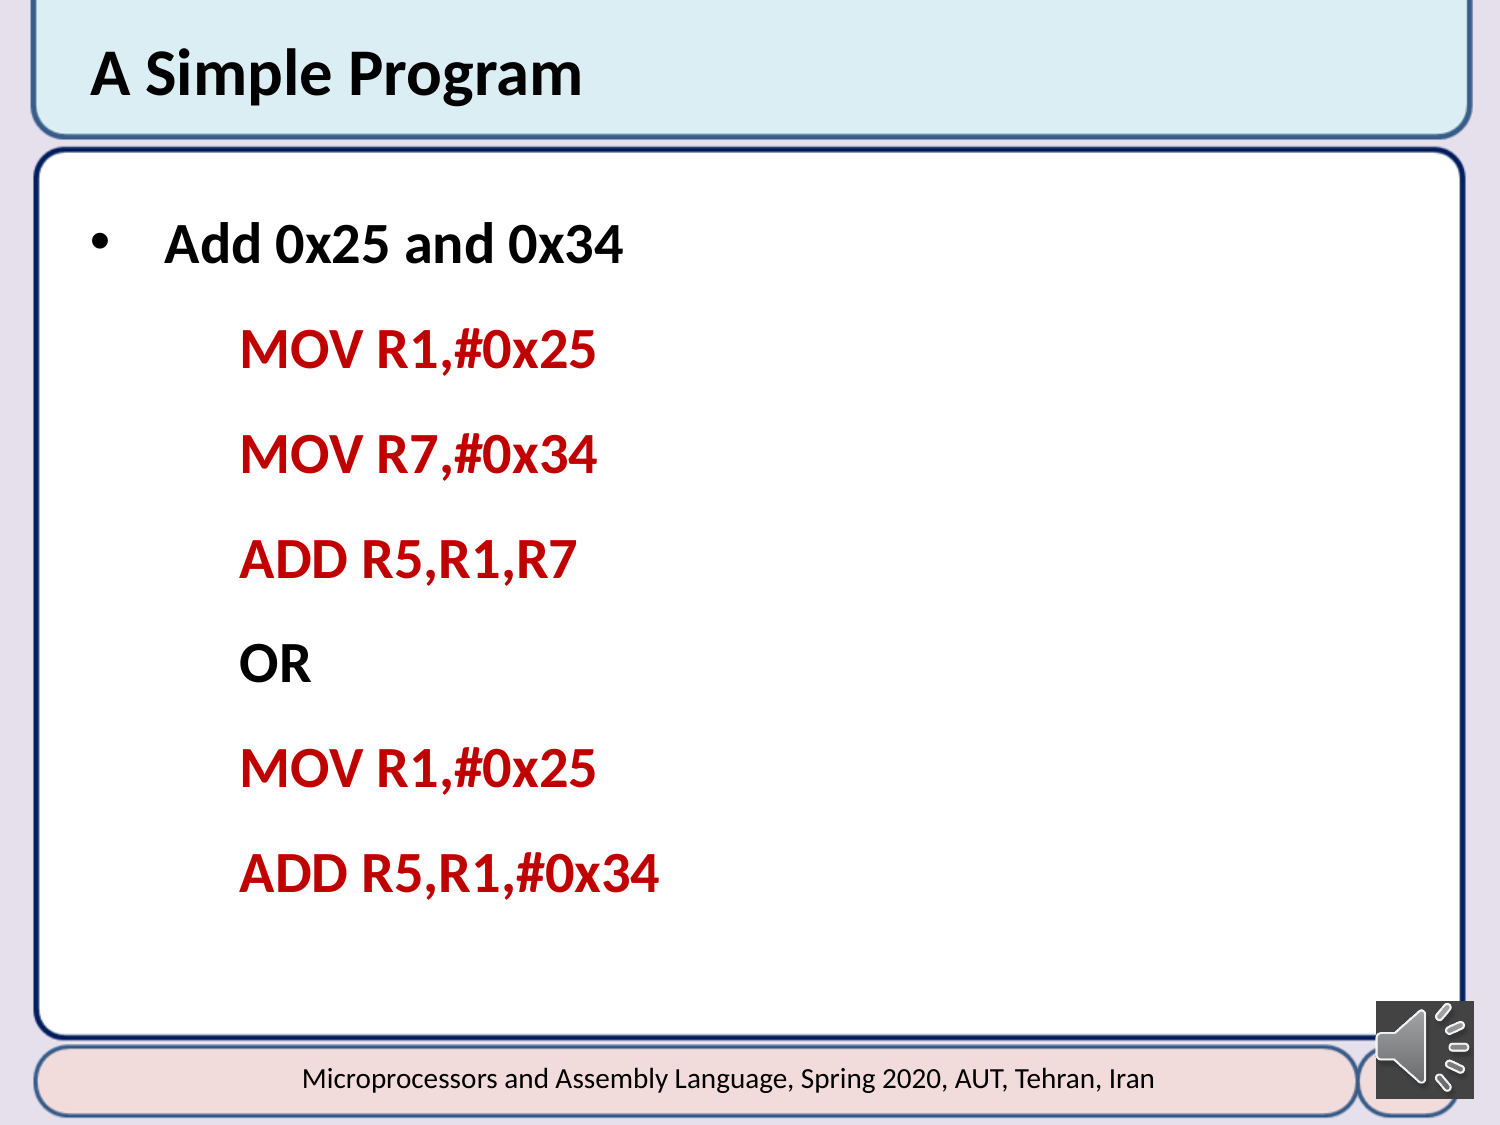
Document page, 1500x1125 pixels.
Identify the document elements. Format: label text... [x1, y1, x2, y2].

text_box Microprocessors and Assembly Language, Spring 2020, AUT, Tehran, Iran [162, 1051, 1288, 1102]
picture [0, 0, 1500, 1125]
title A Simple Program [75, 0, 1425, 138]
text_box Add 0x25 and 0x34 MOV R1,#0x25 MOV R7,#0x34 ADD R5,R1,R7 OR MOV R1,#0x25 ADD R5,R1,#0x34 [75, 162, 1463, 1122]
